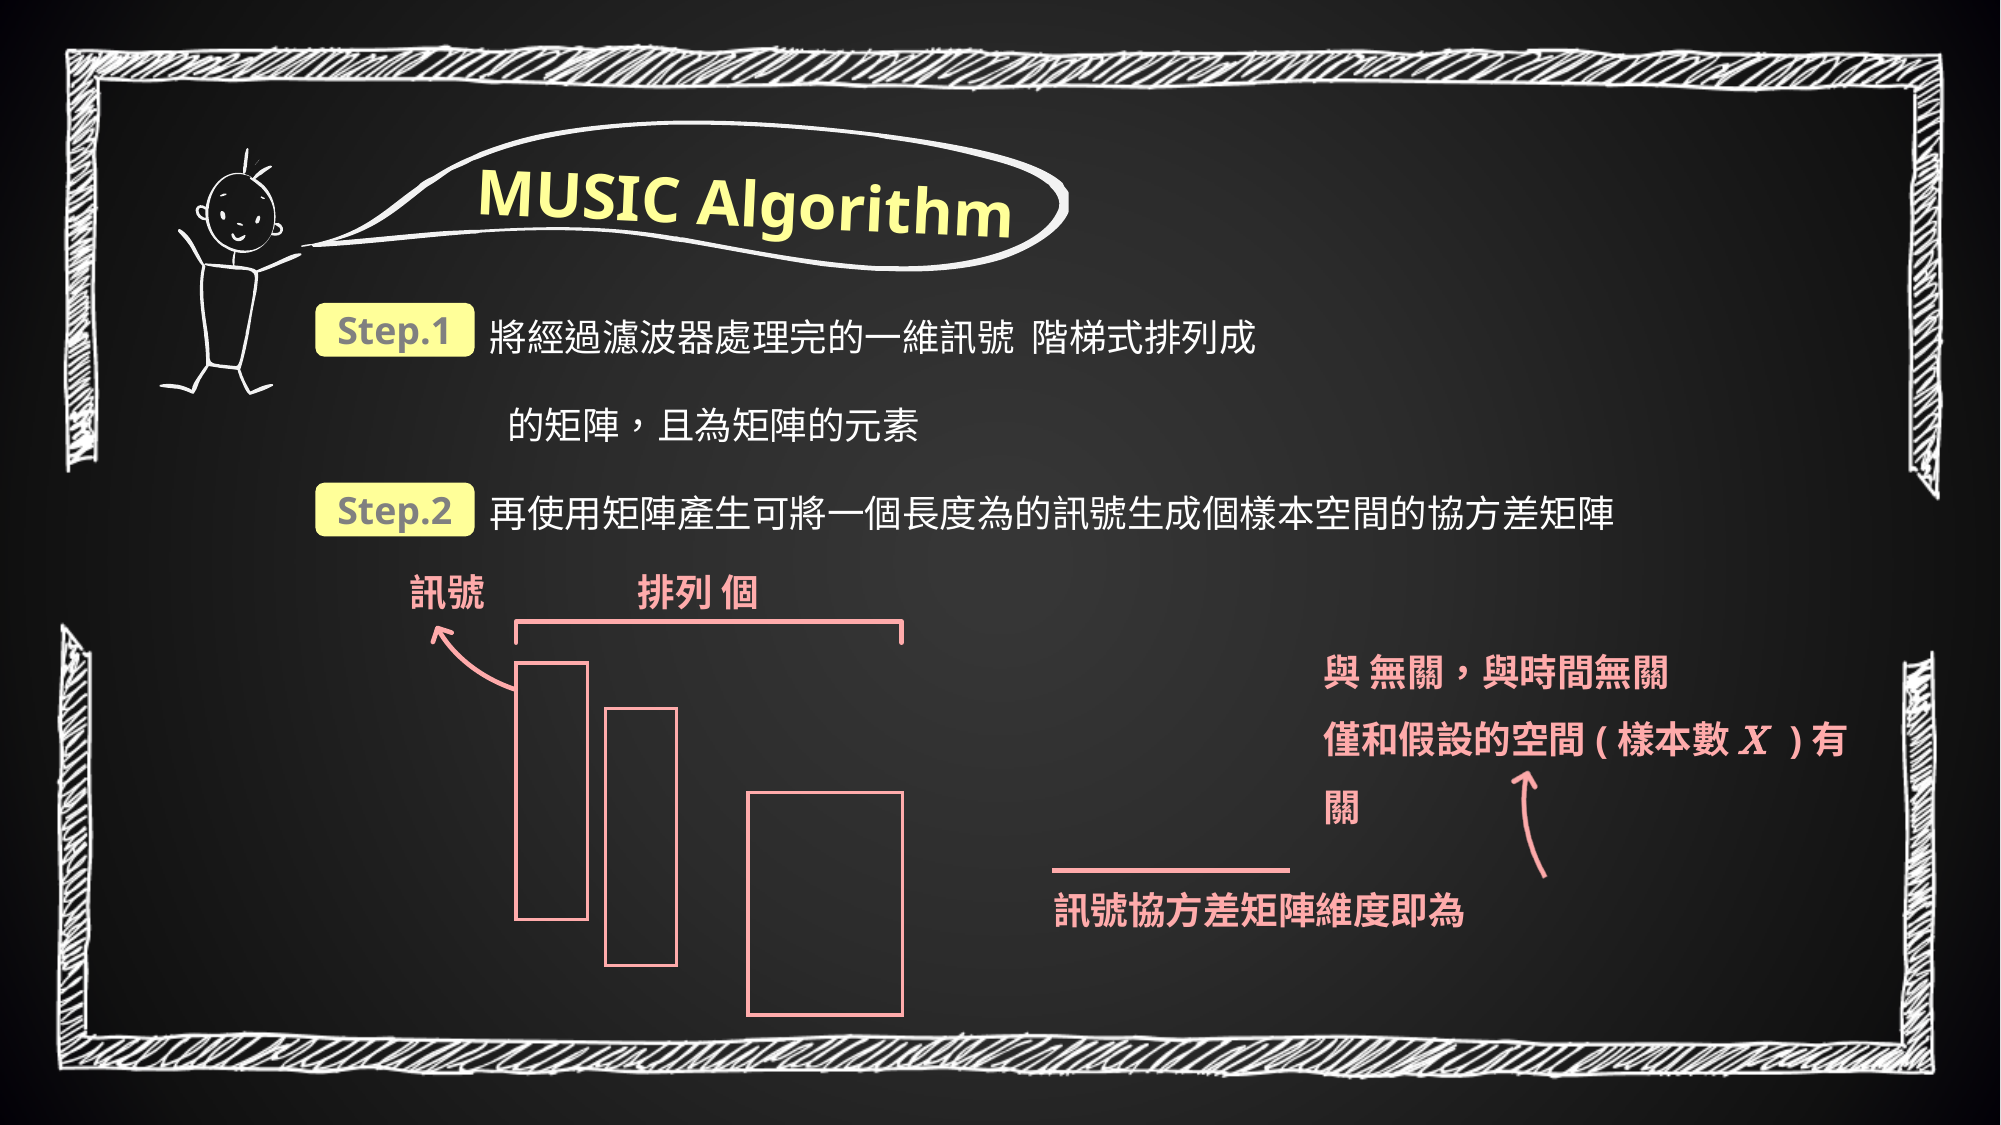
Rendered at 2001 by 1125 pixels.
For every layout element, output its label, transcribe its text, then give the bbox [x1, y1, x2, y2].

text_box Step.1 [314, 301, 476, 358]
picture [0, 0, 2001, 1125]
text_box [362, 507, 903, 1016]
text_box Step.2 [314, 481, 476, 538]
